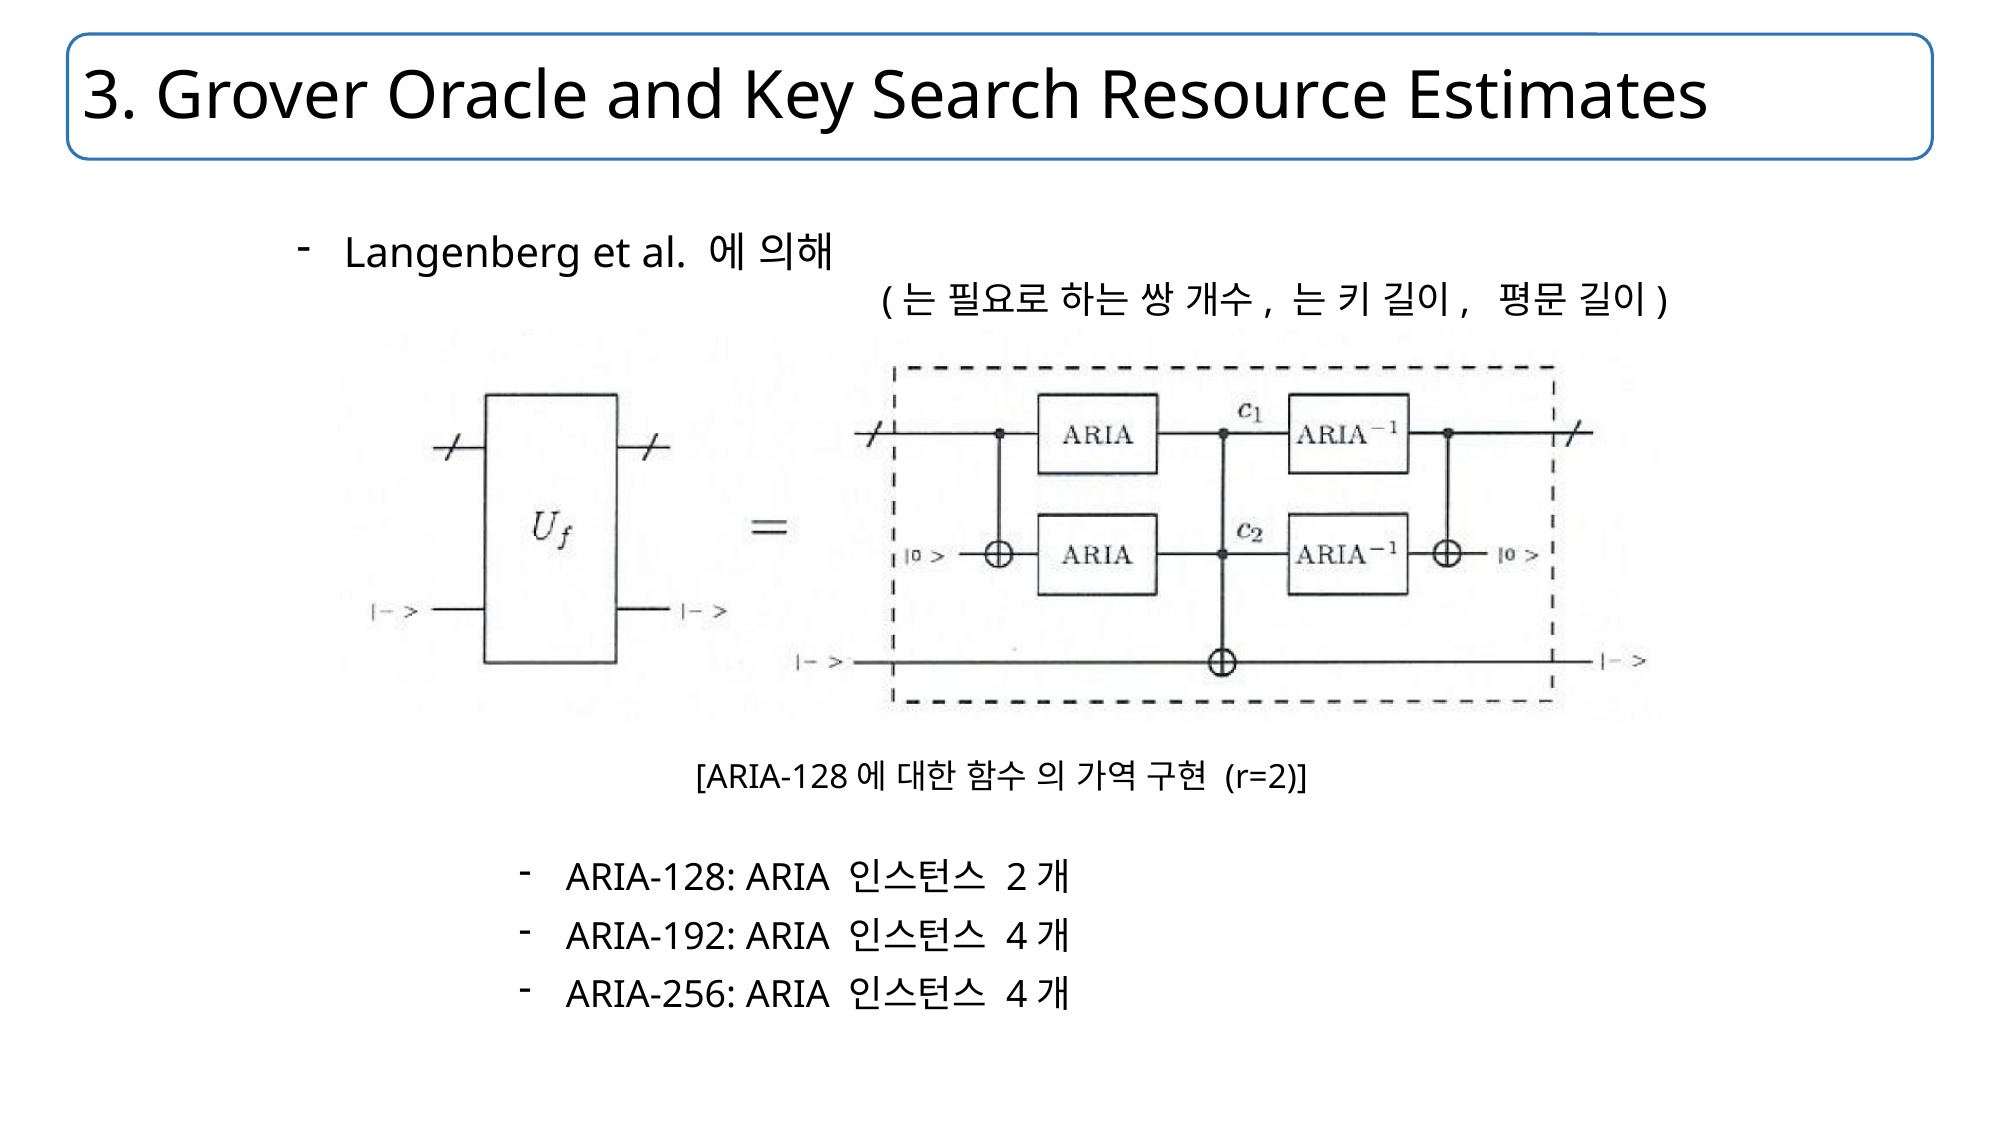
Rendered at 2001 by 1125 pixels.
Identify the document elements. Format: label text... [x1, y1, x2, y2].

title 3. Grover Oracle and Key Search Resource Estimates [67, 34, 1933, 160]
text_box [338, 329, 1662, 808]
